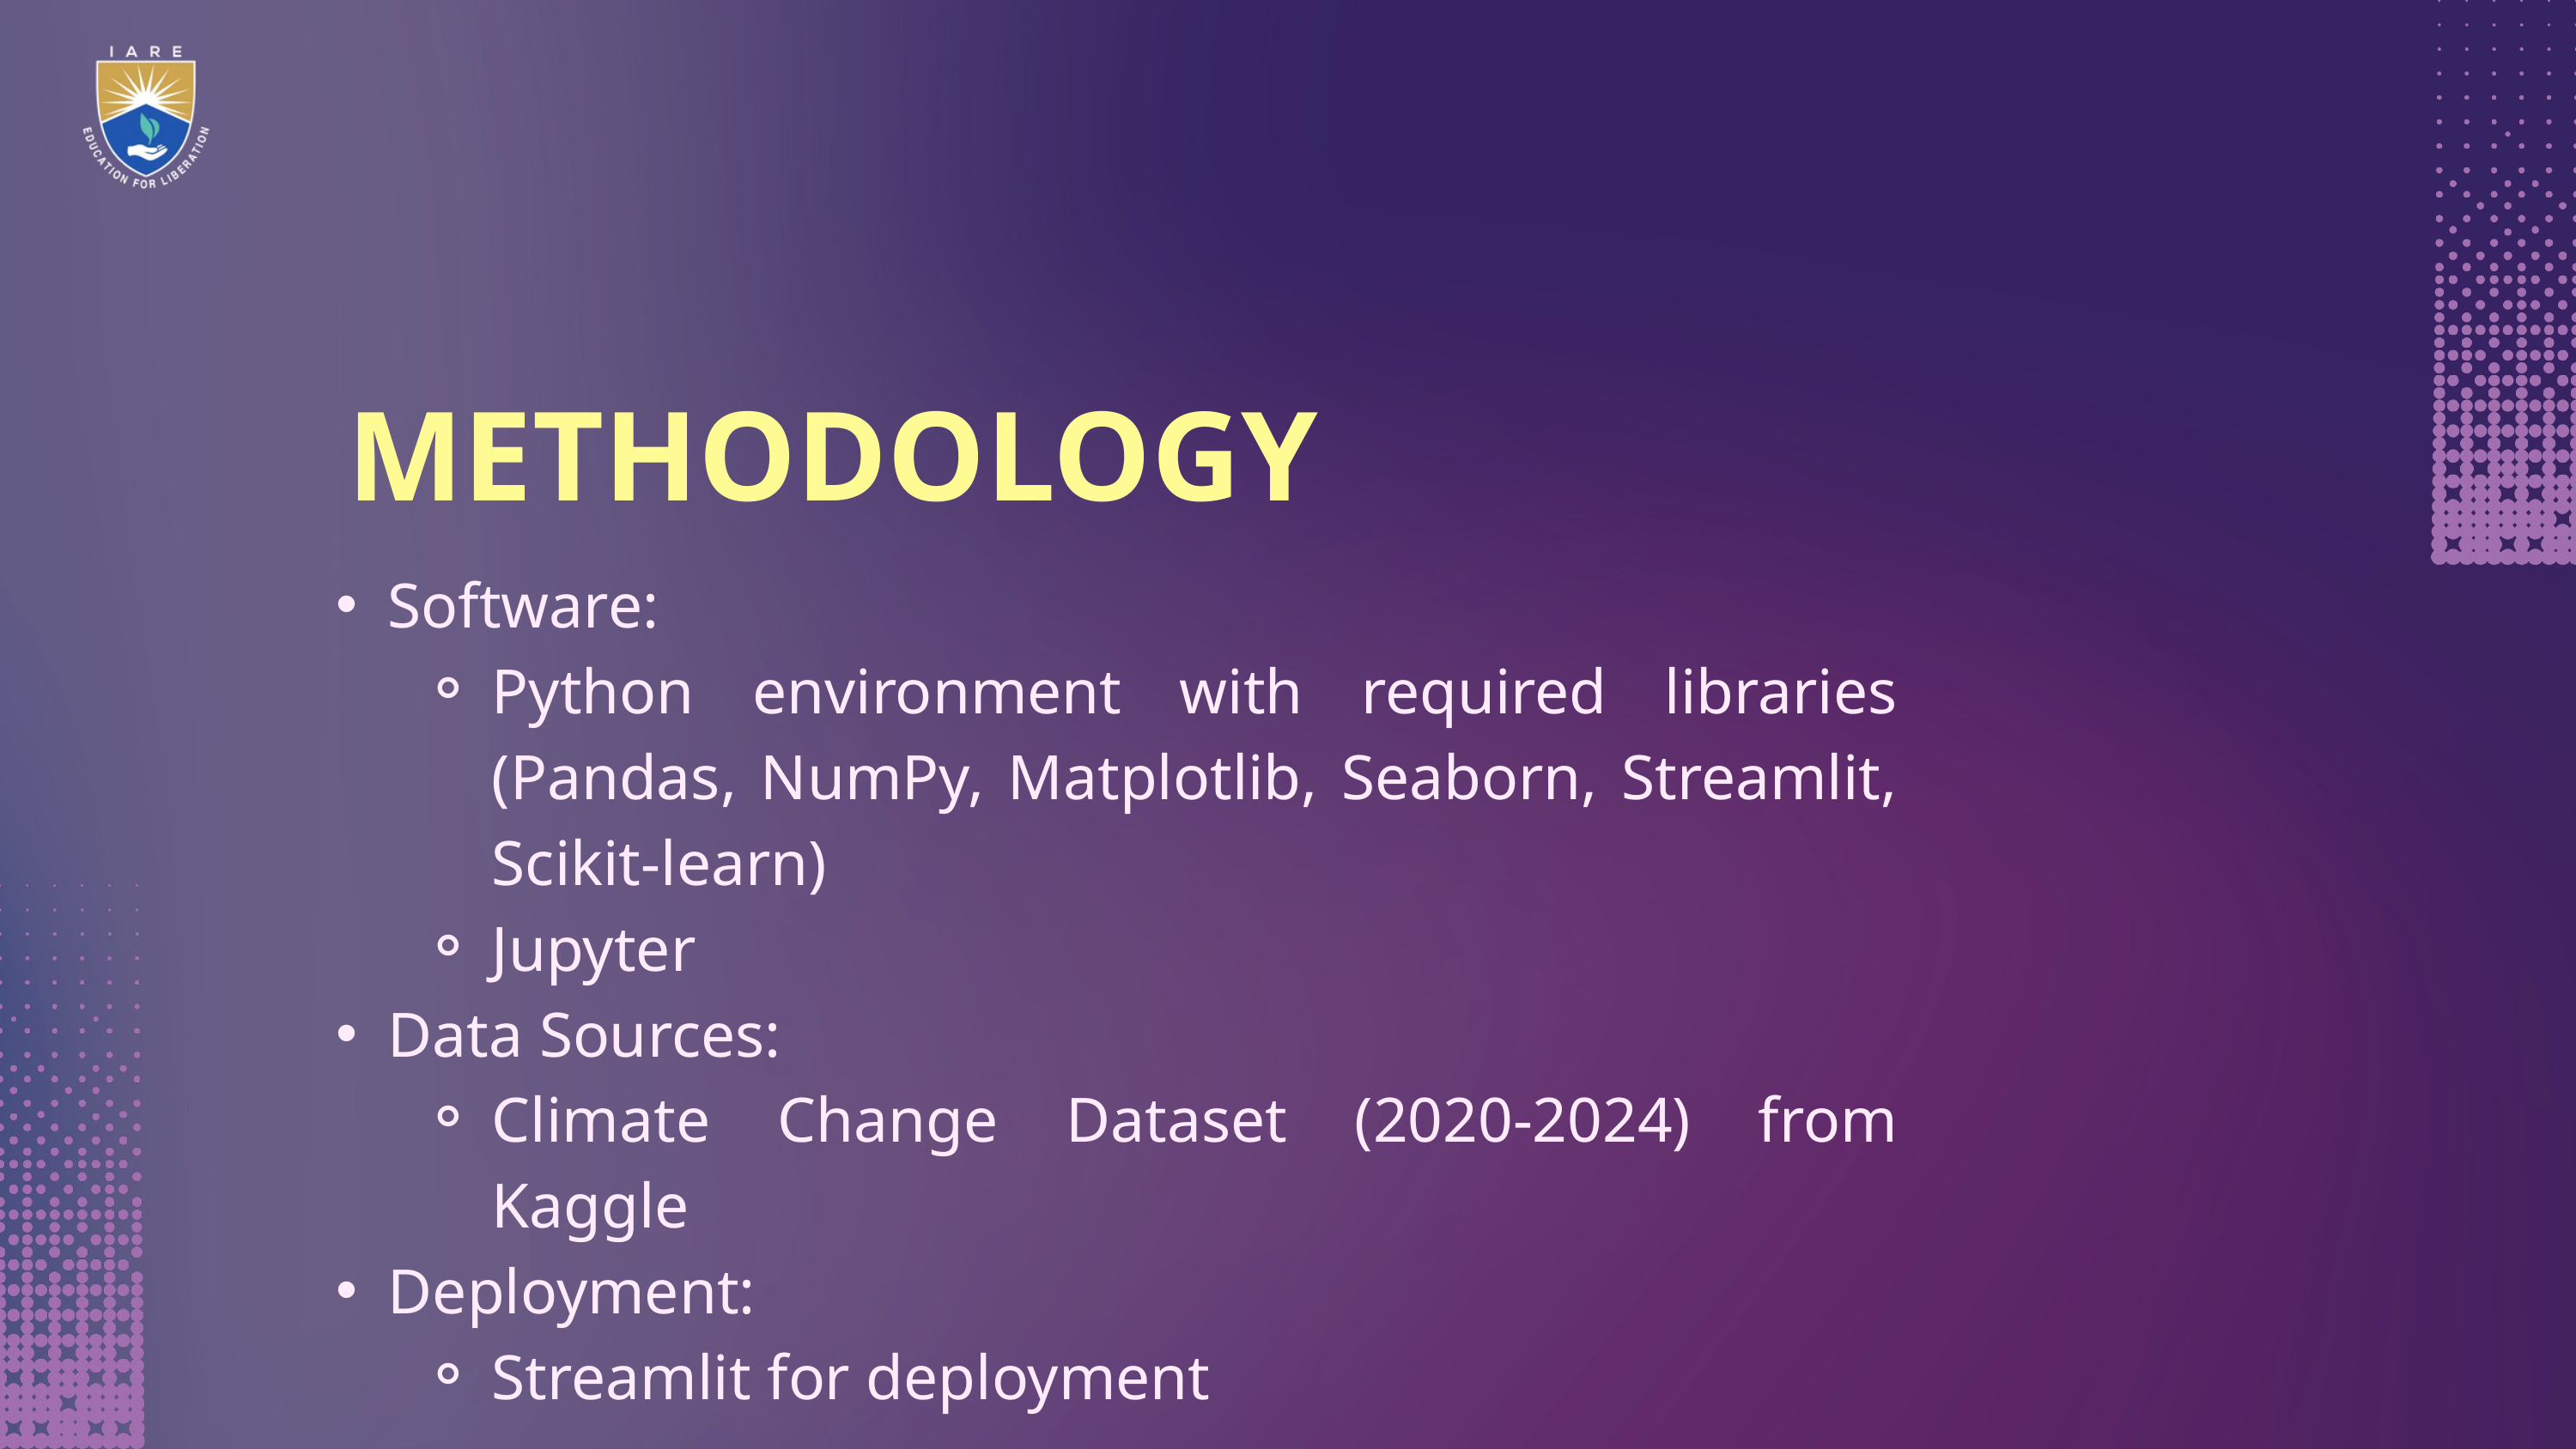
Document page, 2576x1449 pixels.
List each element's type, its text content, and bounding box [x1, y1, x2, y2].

text_box METHODOLOGY [283, 353, 1382, 526]
text_box [0, 884, 145, 1449]
text_box [77, 24, 212, 198]
text_box Software: Python environment with required libraries (Pandas, NumPy, Matplotlib, Seaborn, Streamlit, Scikit-learn) Jupyter Data Sources: Climate Change Dataset (2020-2024) from Kaggle Deployment: Streamlit for deployment [283, 555, 1899, 1449]
text_box [2431, 0, 2576, 565]
text_box [0, 0, 2576, 1449]
